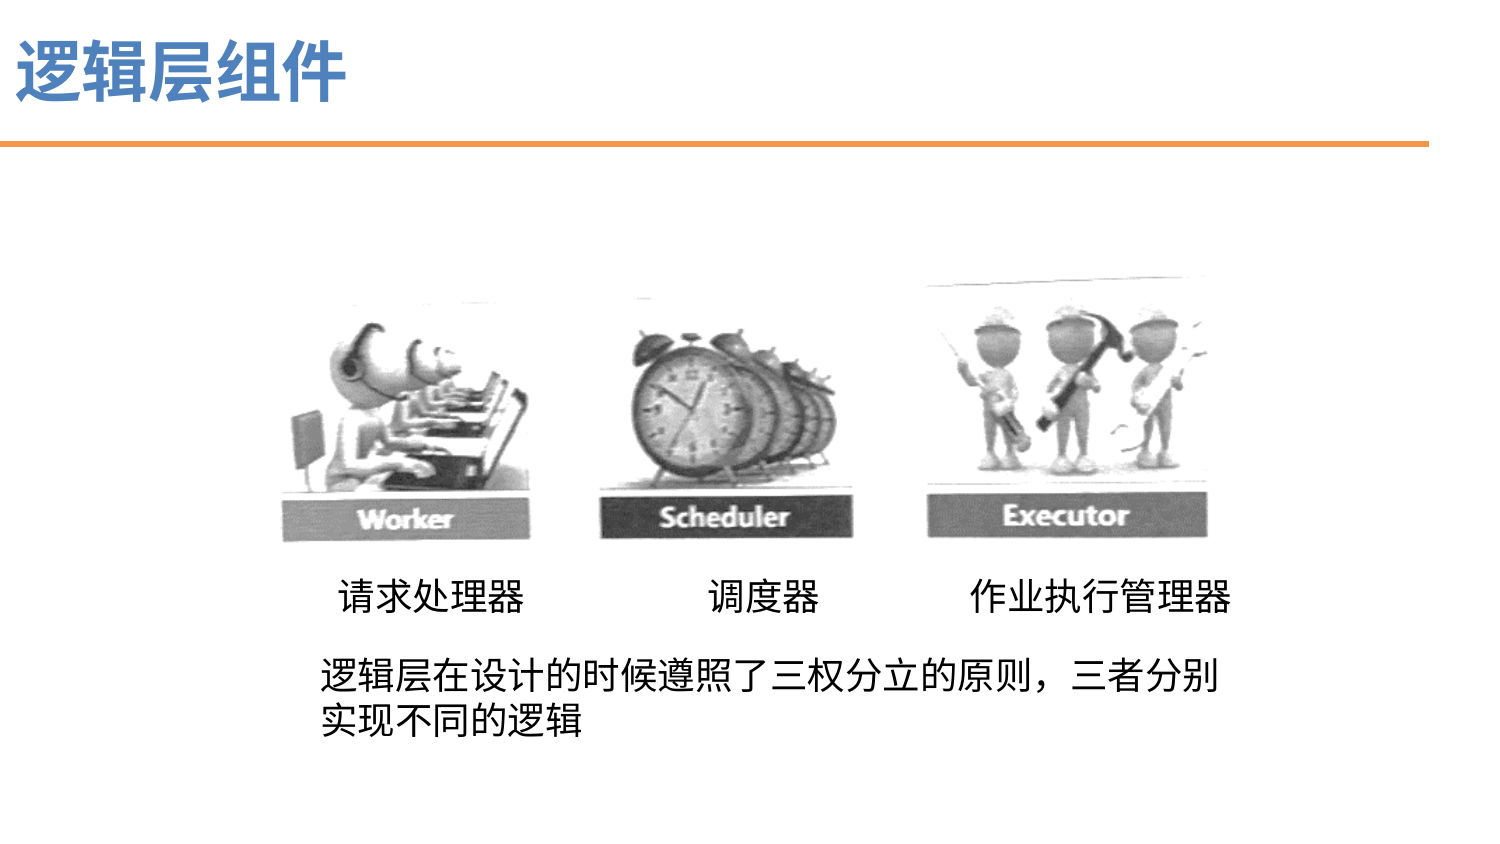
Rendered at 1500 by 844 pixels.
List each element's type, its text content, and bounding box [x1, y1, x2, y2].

picture [225, 263, 1275, 551]
text_box 请求处理器 [326, 567, 537, 624]
text_box 调度器 [696, 567, 832, 624]
title 逻辑层组件 [0, 0, 1351, 141]
text_box 逻辑层在设计的时候遵照了三权分立的原则，三者分别实现不同的逻辑 [309, 646, 1238, 748]
text_box 作业执行管理器 [958, 567, 1244, 624]
